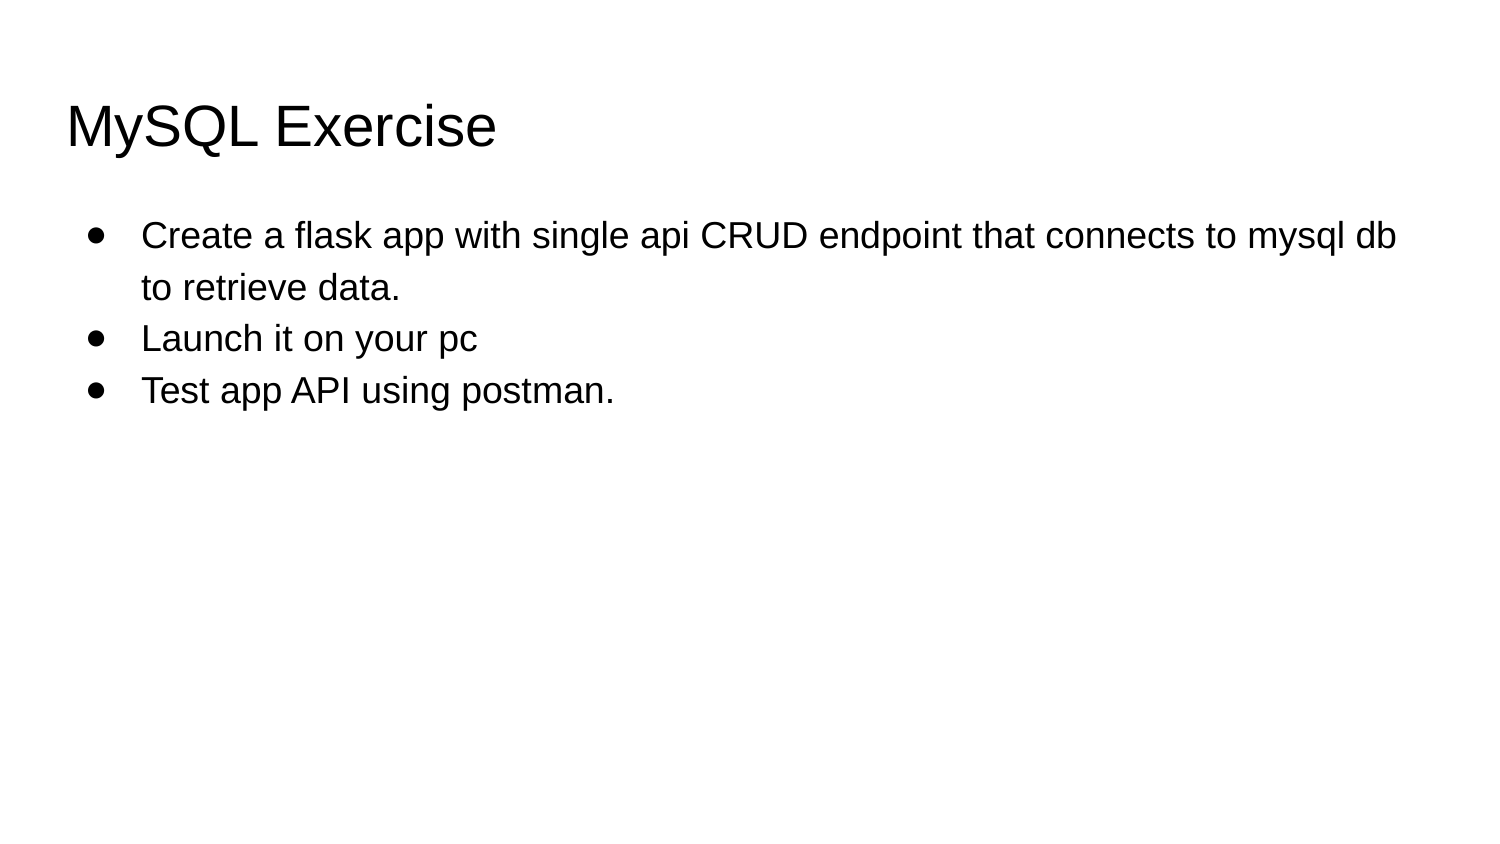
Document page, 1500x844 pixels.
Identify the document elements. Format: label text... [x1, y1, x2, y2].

title MySQL Exercise [51, 72, 1449, 167]
list Create a flask app with single api CRUD endpoint that connects to mysql db to retrieve data. Launch it on your pc Test app API using postman. [51, 189, 1449, 626]
